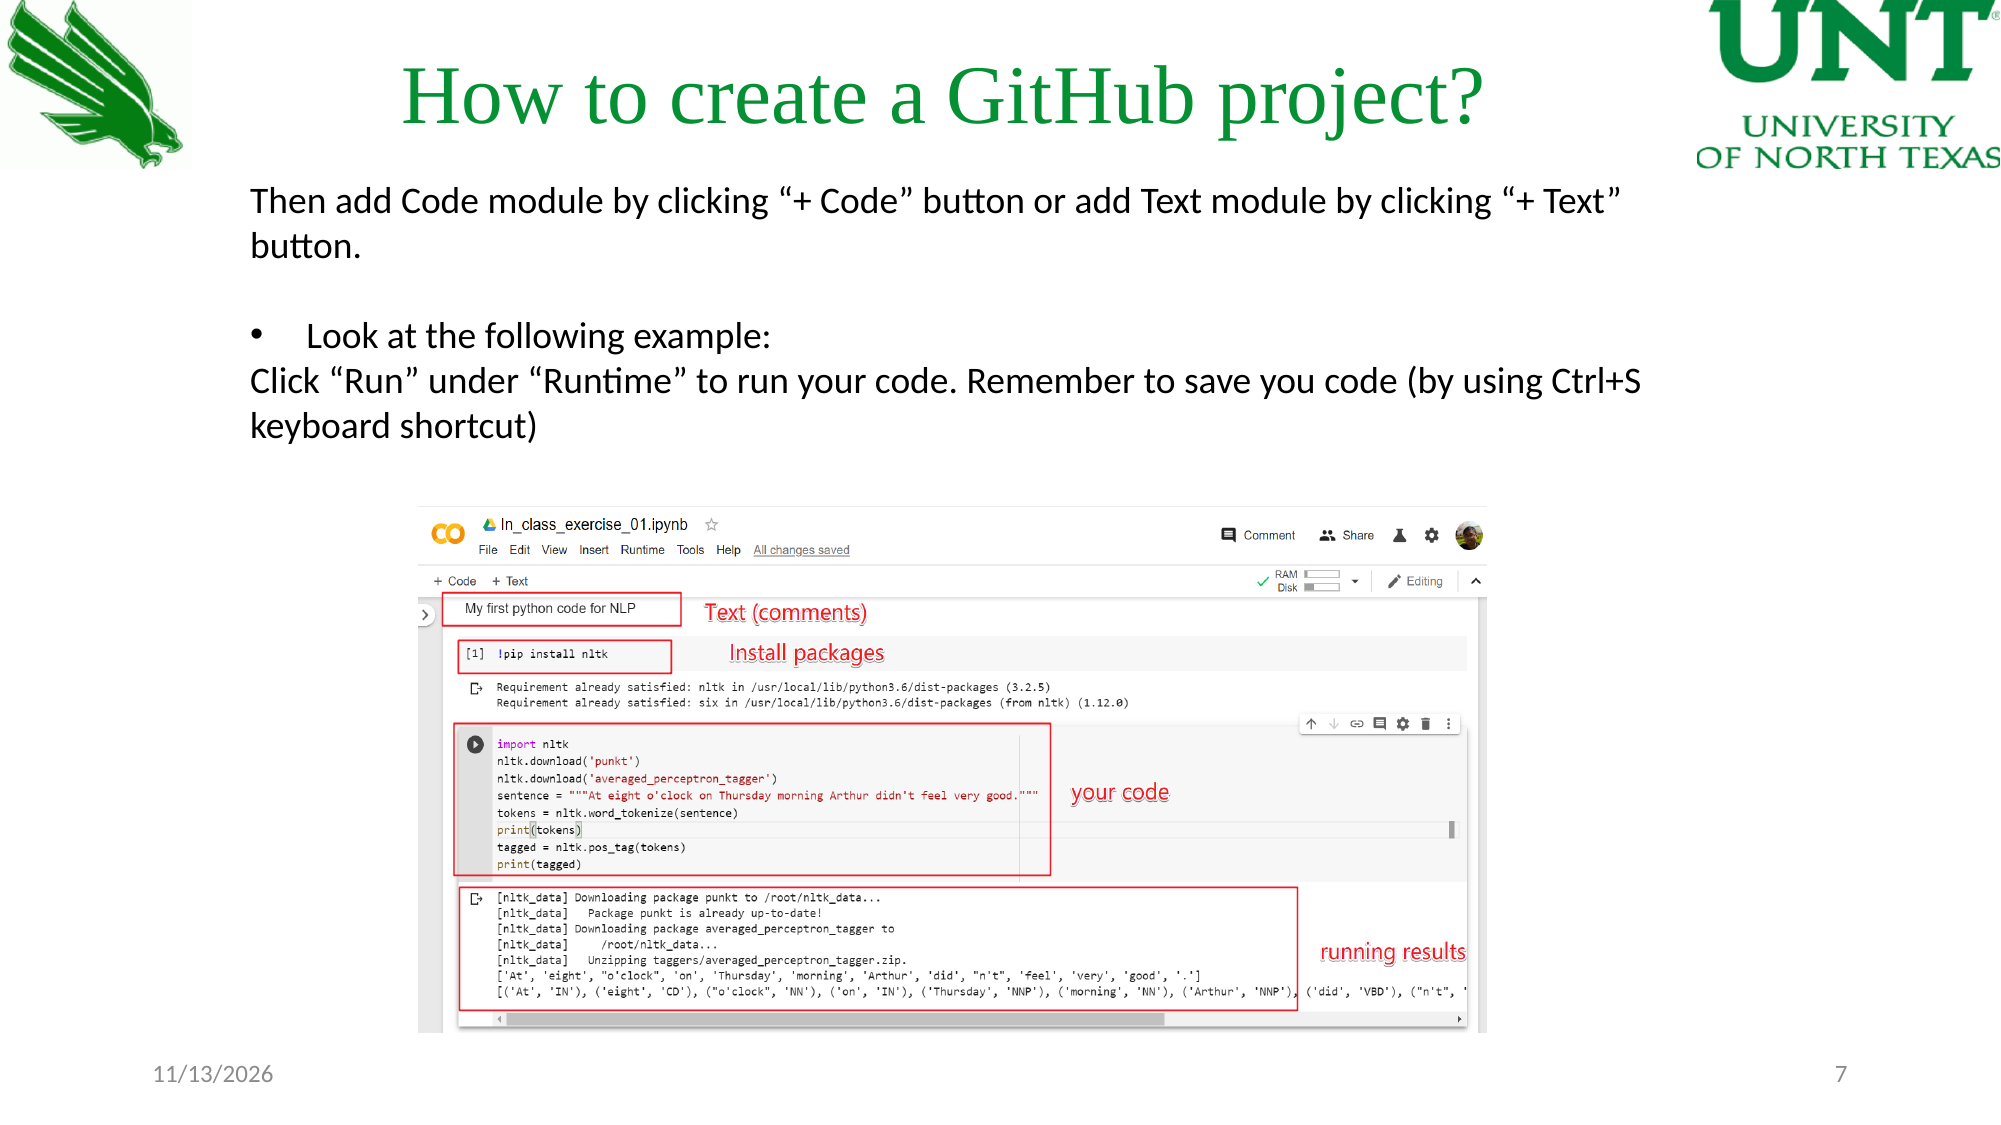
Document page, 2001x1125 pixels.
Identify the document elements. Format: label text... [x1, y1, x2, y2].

text_box Then add Code module by clicking “+ Code” button or add Text module by clicking “+ Text” button. Look at the following example: Click “Run” under “Runtime” to run your code. Remember to save you code (by using Ctrl+S keyboard shortcut) [160, 168, 1671, 504]
picture [418, 502, 1487, 1033]
title How to create a GitHub project? [244, 0, 1645, 168]
slide_number 7 [1412, 1042, 1863, 1103]
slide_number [137, 1042, 588, 1103]
picture [1697, 0, 2000, 169]
picture [0, 0, 192, 169]
